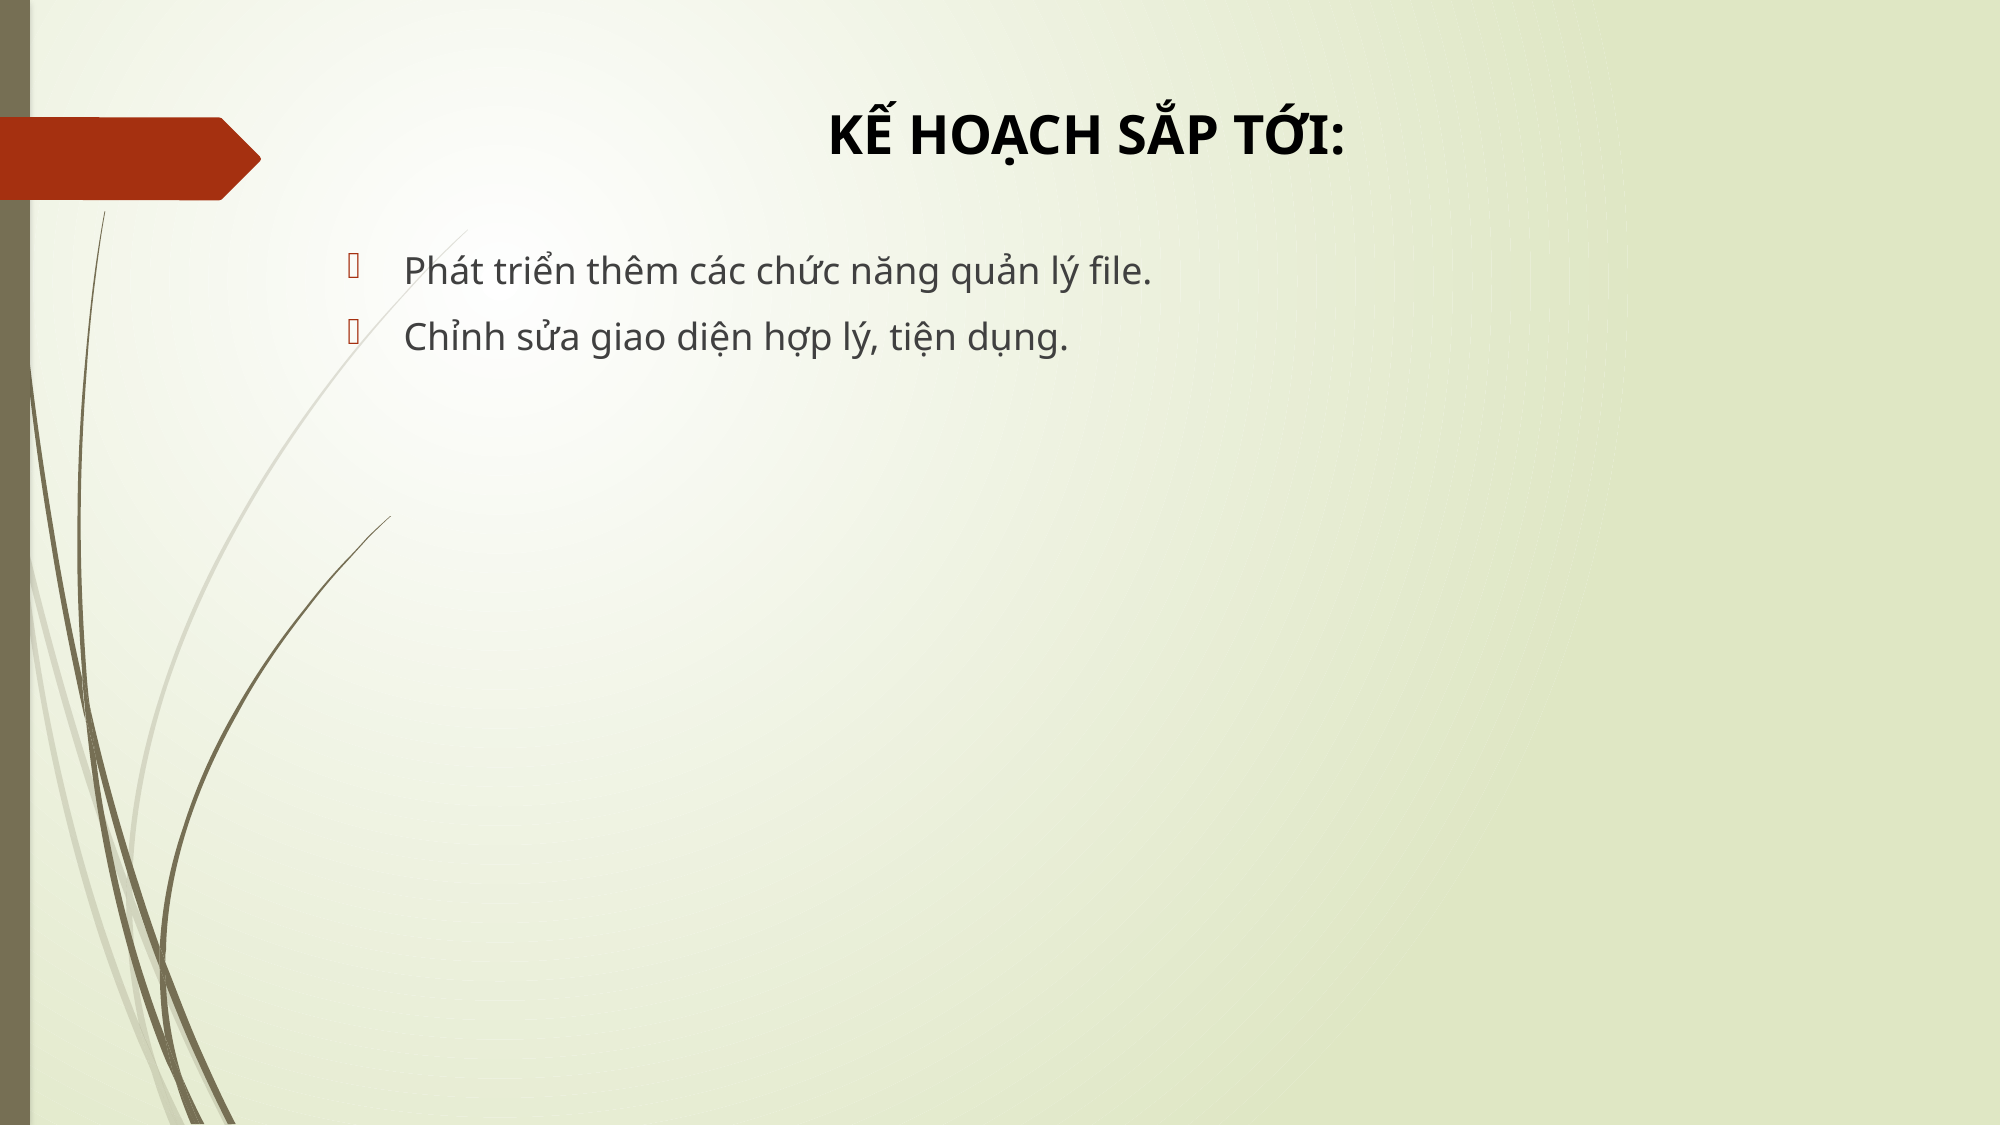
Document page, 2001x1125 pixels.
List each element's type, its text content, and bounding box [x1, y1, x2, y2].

text_box KẾ HOẠCH SẮP TỚI: [332, 93, 1842, 238]
list Phát triển thêm các chức năng quản lý file. Chỉnh sửa giao diện hợp lý, tiện dụng. [332, 239, 1842, 970]
